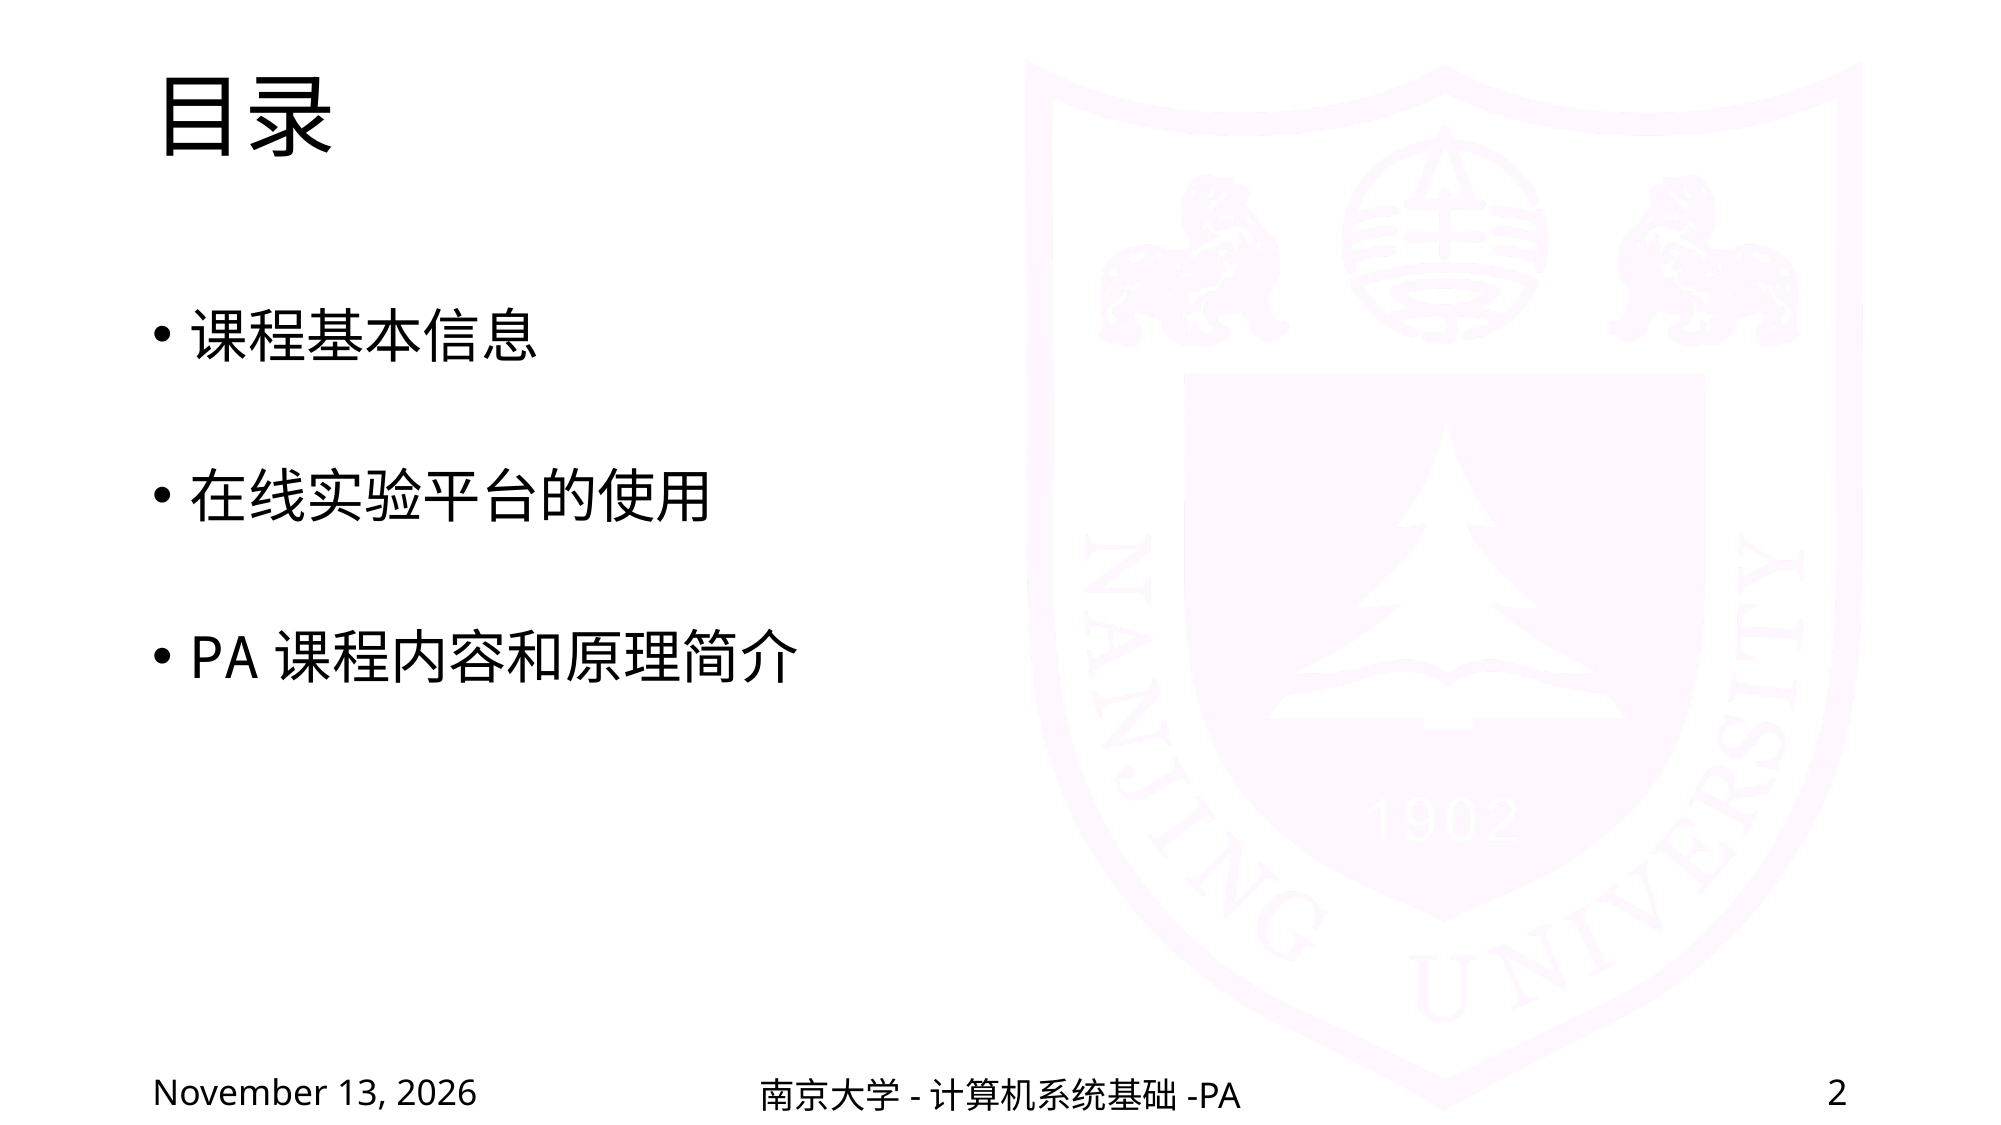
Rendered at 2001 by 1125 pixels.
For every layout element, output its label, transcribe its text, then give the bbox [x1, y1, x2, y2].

slide_number 2 [1412, 1064, 1863, 1125]
list 课程基本信息 在线实验平台的使用 PA课程内容和原理简介 [137, 221, 1863, 1014]
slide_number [137, 1064, 588, 1125]
title 目录 [137, 59, 1863, 181]
footer 南京大学-计算机系统基础-PA [662, 1064, 1338, 1125]
